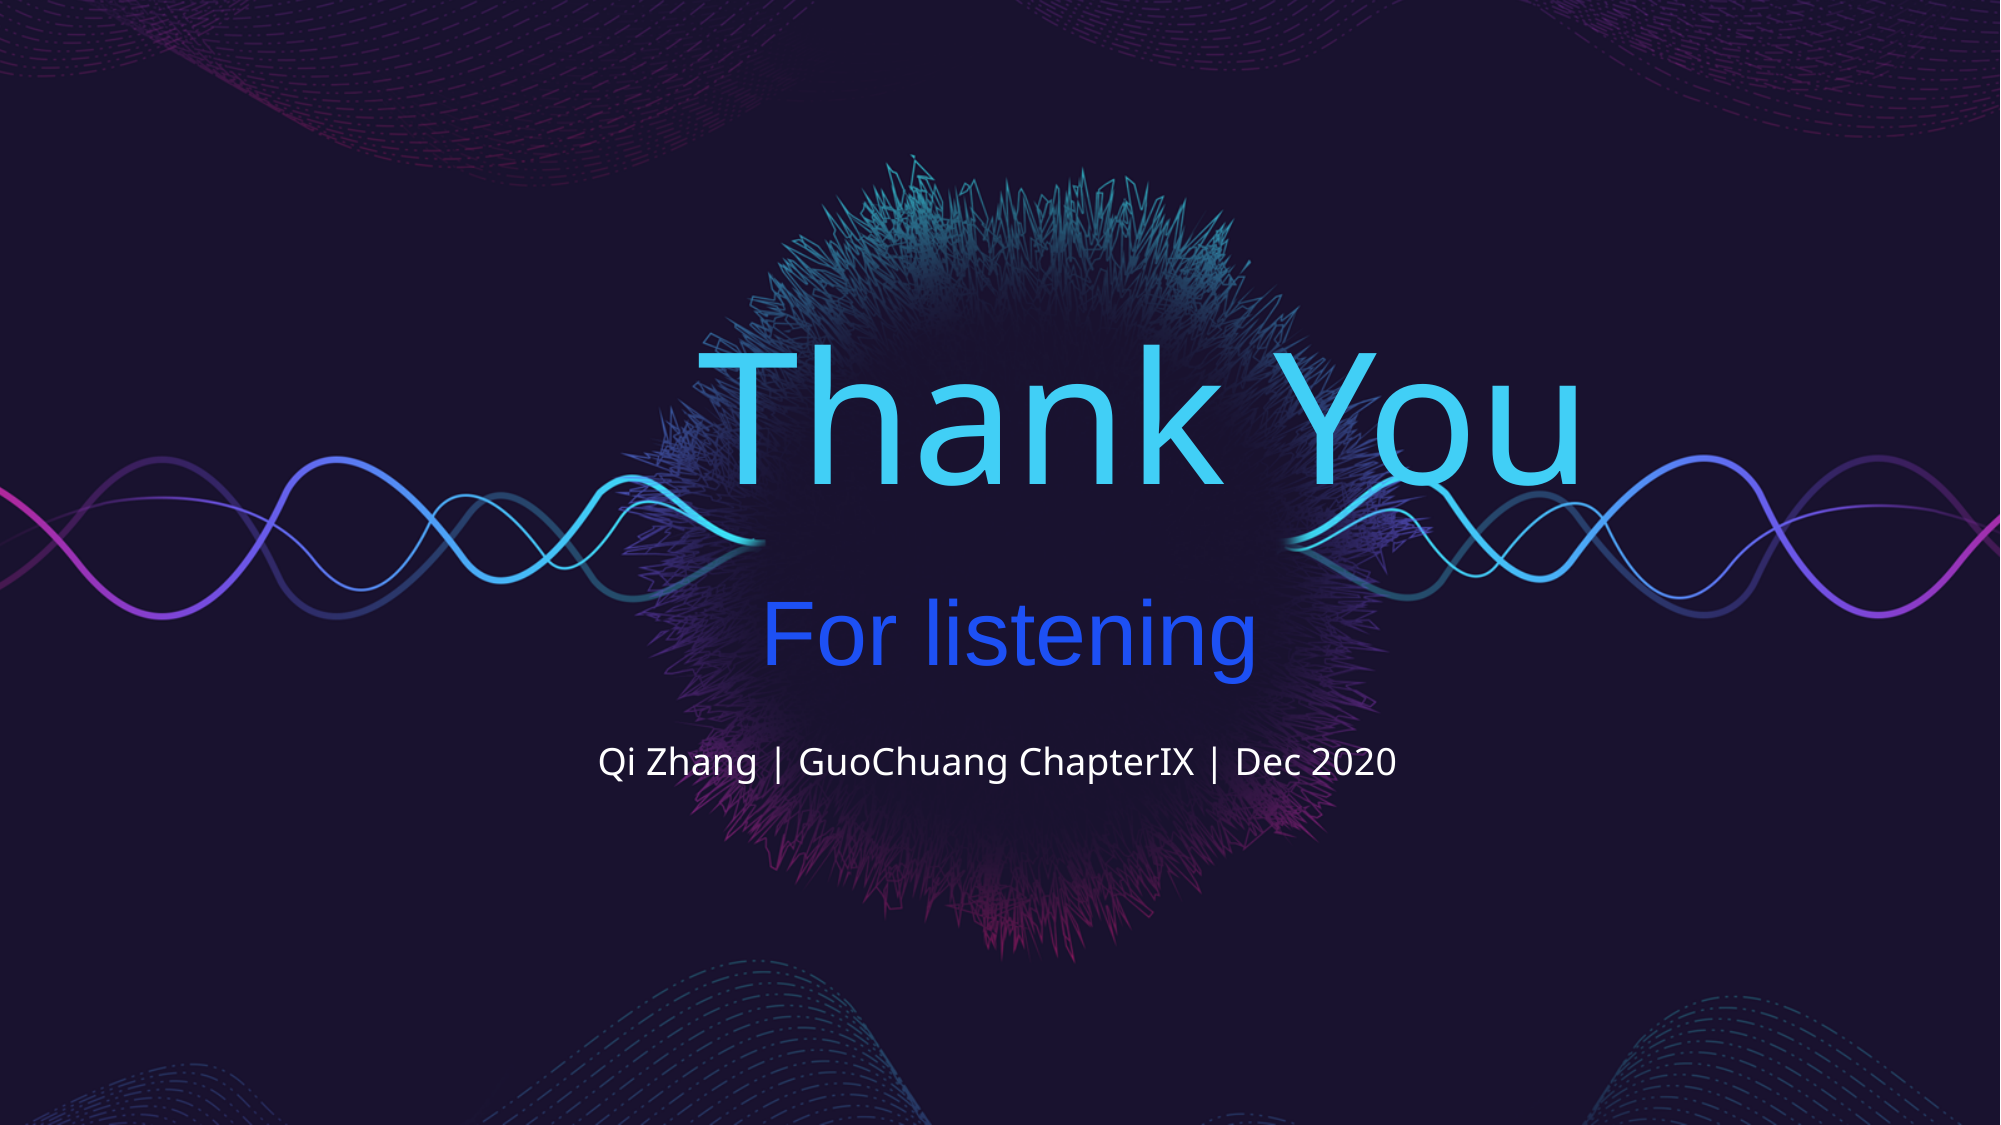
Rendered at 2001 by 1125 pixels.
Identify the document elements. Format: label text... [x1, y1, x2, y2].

text_box For listening [711, 566, 1310, 691]
text_box Qi Zhang | GuoChuang ChapterIX | Dec 2020 [582, 731, 1519, 791]
text_box Thank You [682, 294, 1607, 529]
picture [0, 0, 2000, 1125]
